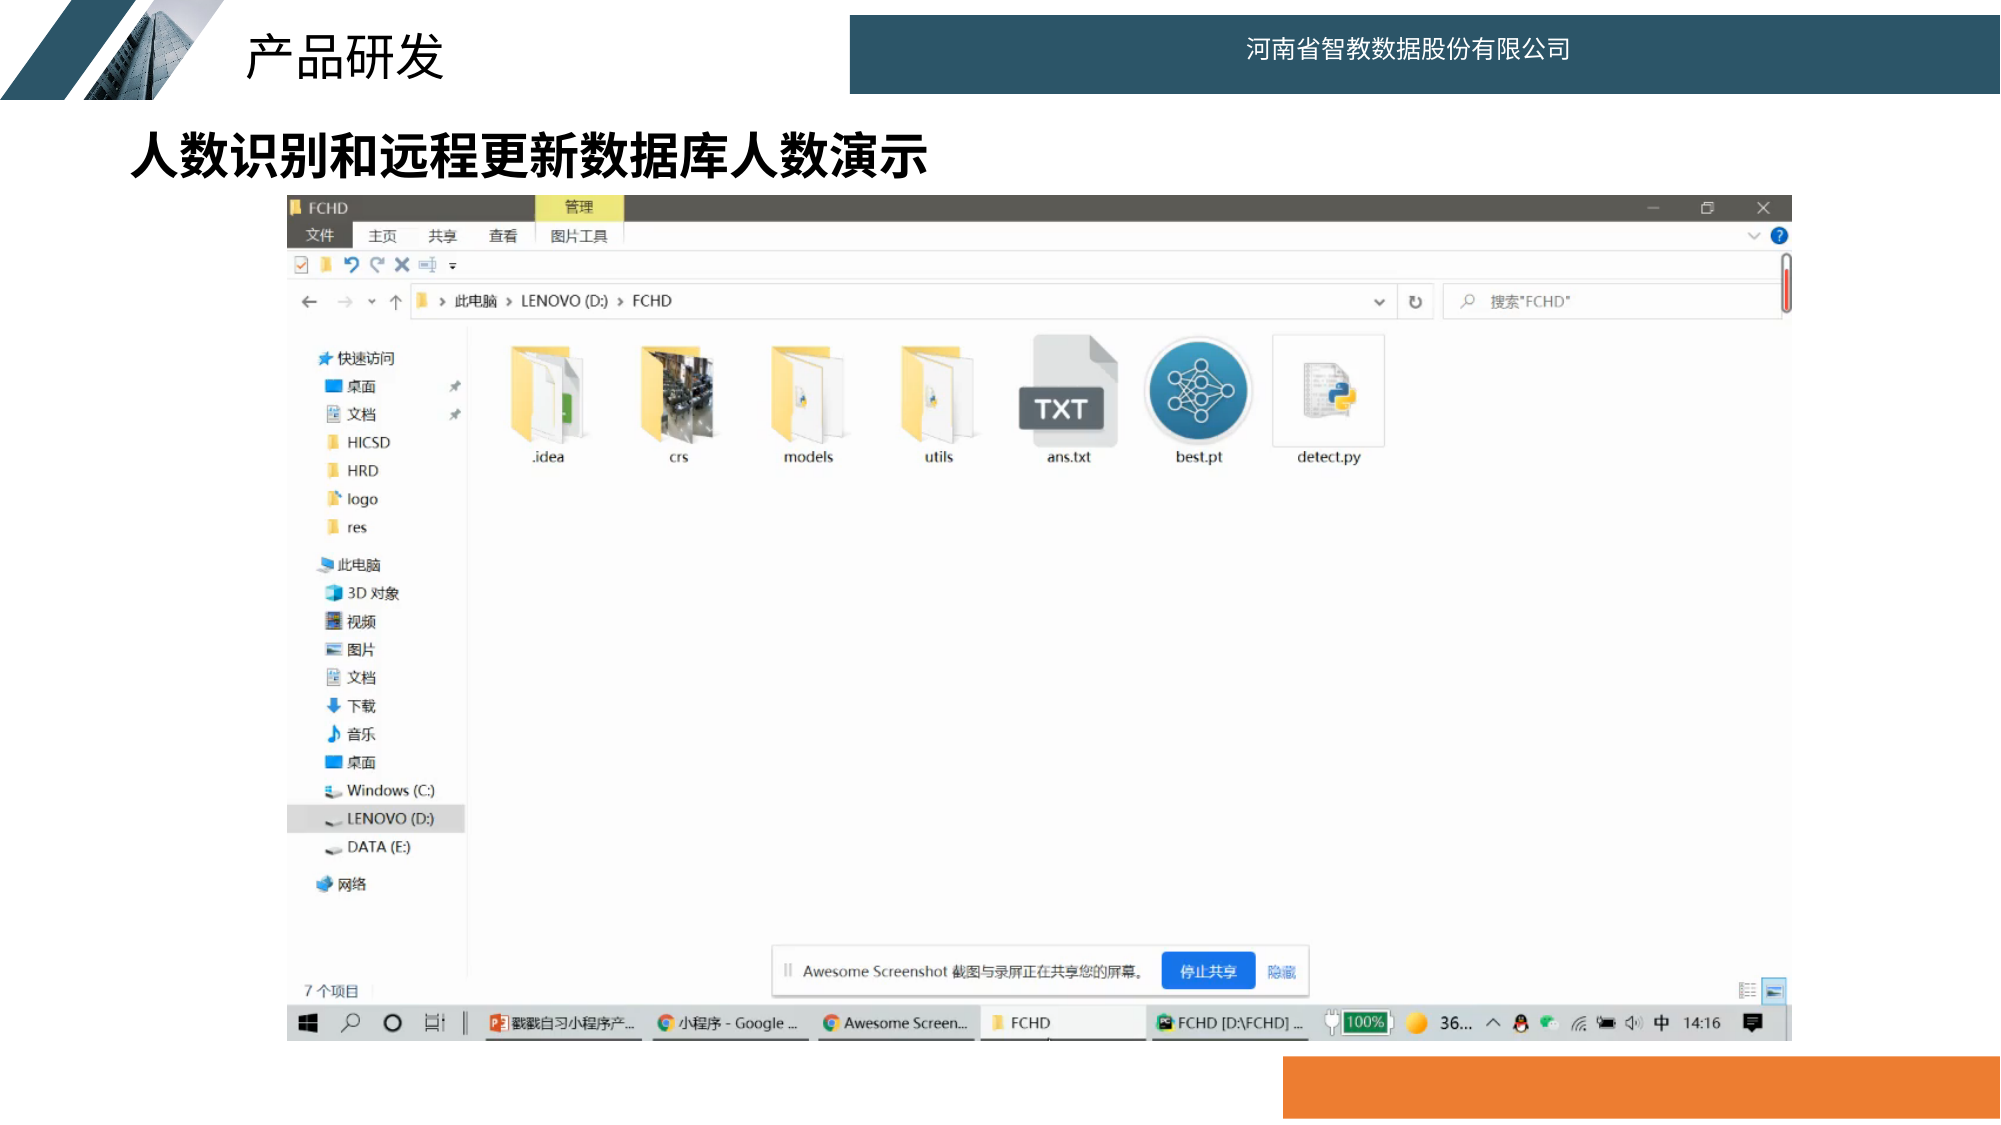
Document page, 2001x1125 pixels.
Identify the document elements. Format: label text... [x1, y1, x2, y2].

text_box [0, 0, 225, 100]
text_box 人数识别和远程更新数据库人数演示 [114, 117, 945, 193]
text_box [286, 194, 1793, 1042]
text_box [1282, 1055, 2000, 1120]
text_box 产品研发 [230, 18, 849, 93]
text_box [849, 15, 2000, 94]
